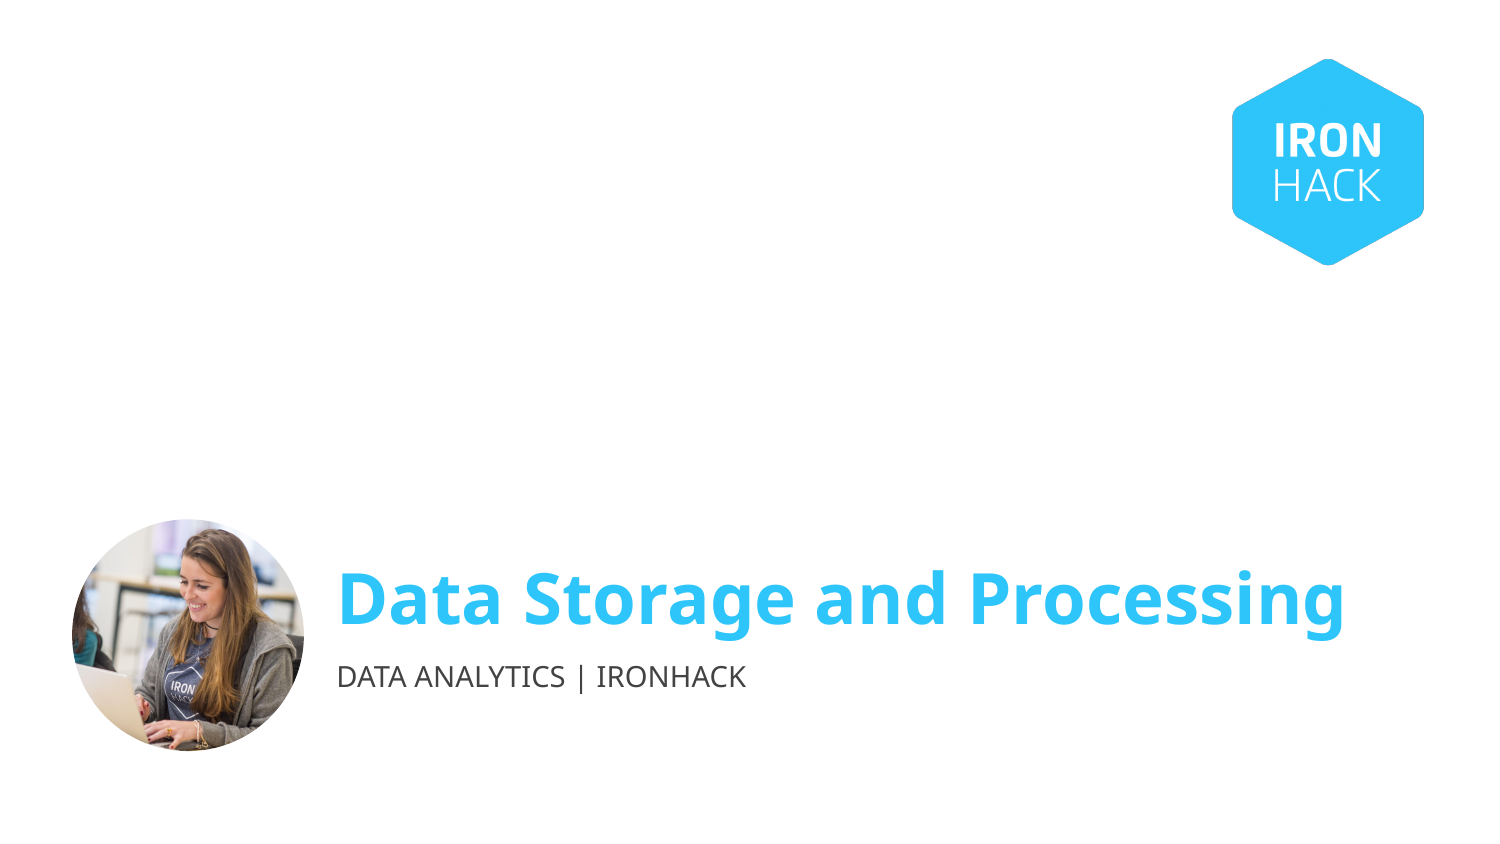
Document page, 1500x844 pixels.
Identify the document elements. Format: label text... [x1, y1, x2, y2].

title DATA ANALYTICS | IRONHACK [321, 643, 963, 709]
picture [71, 519, 305, 752]
picture [1191, 25, 1465, 299]
title Data Storage and Processing [321, 538, 1500, 633]
